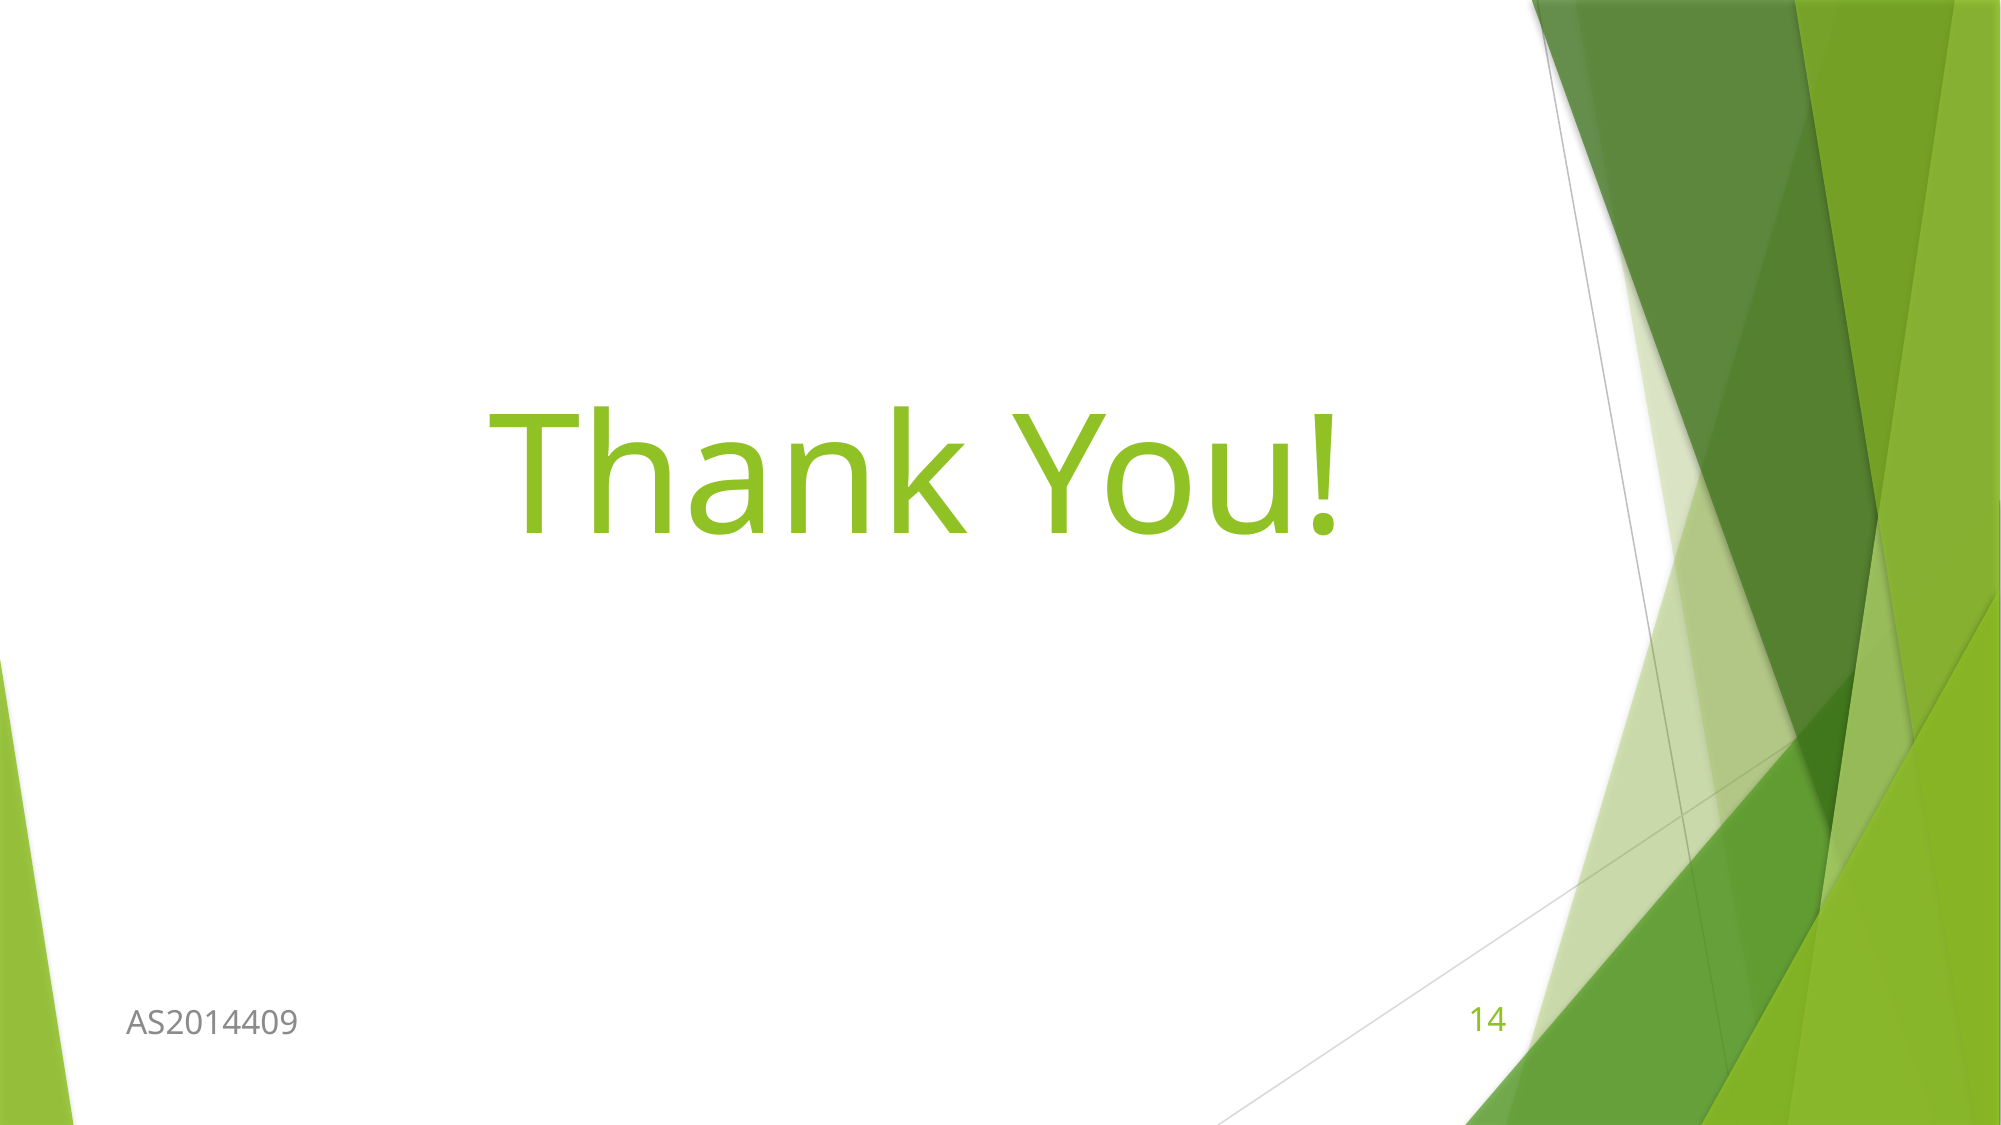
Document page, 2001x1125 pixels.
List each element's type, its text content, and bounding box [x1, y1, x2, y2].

footer AS2014409 [111, 991, 1145, 1051]
title Thank You! [473, 359, 1447, 576]
slide_number 14 [1409, 991, 1522, 1051]
